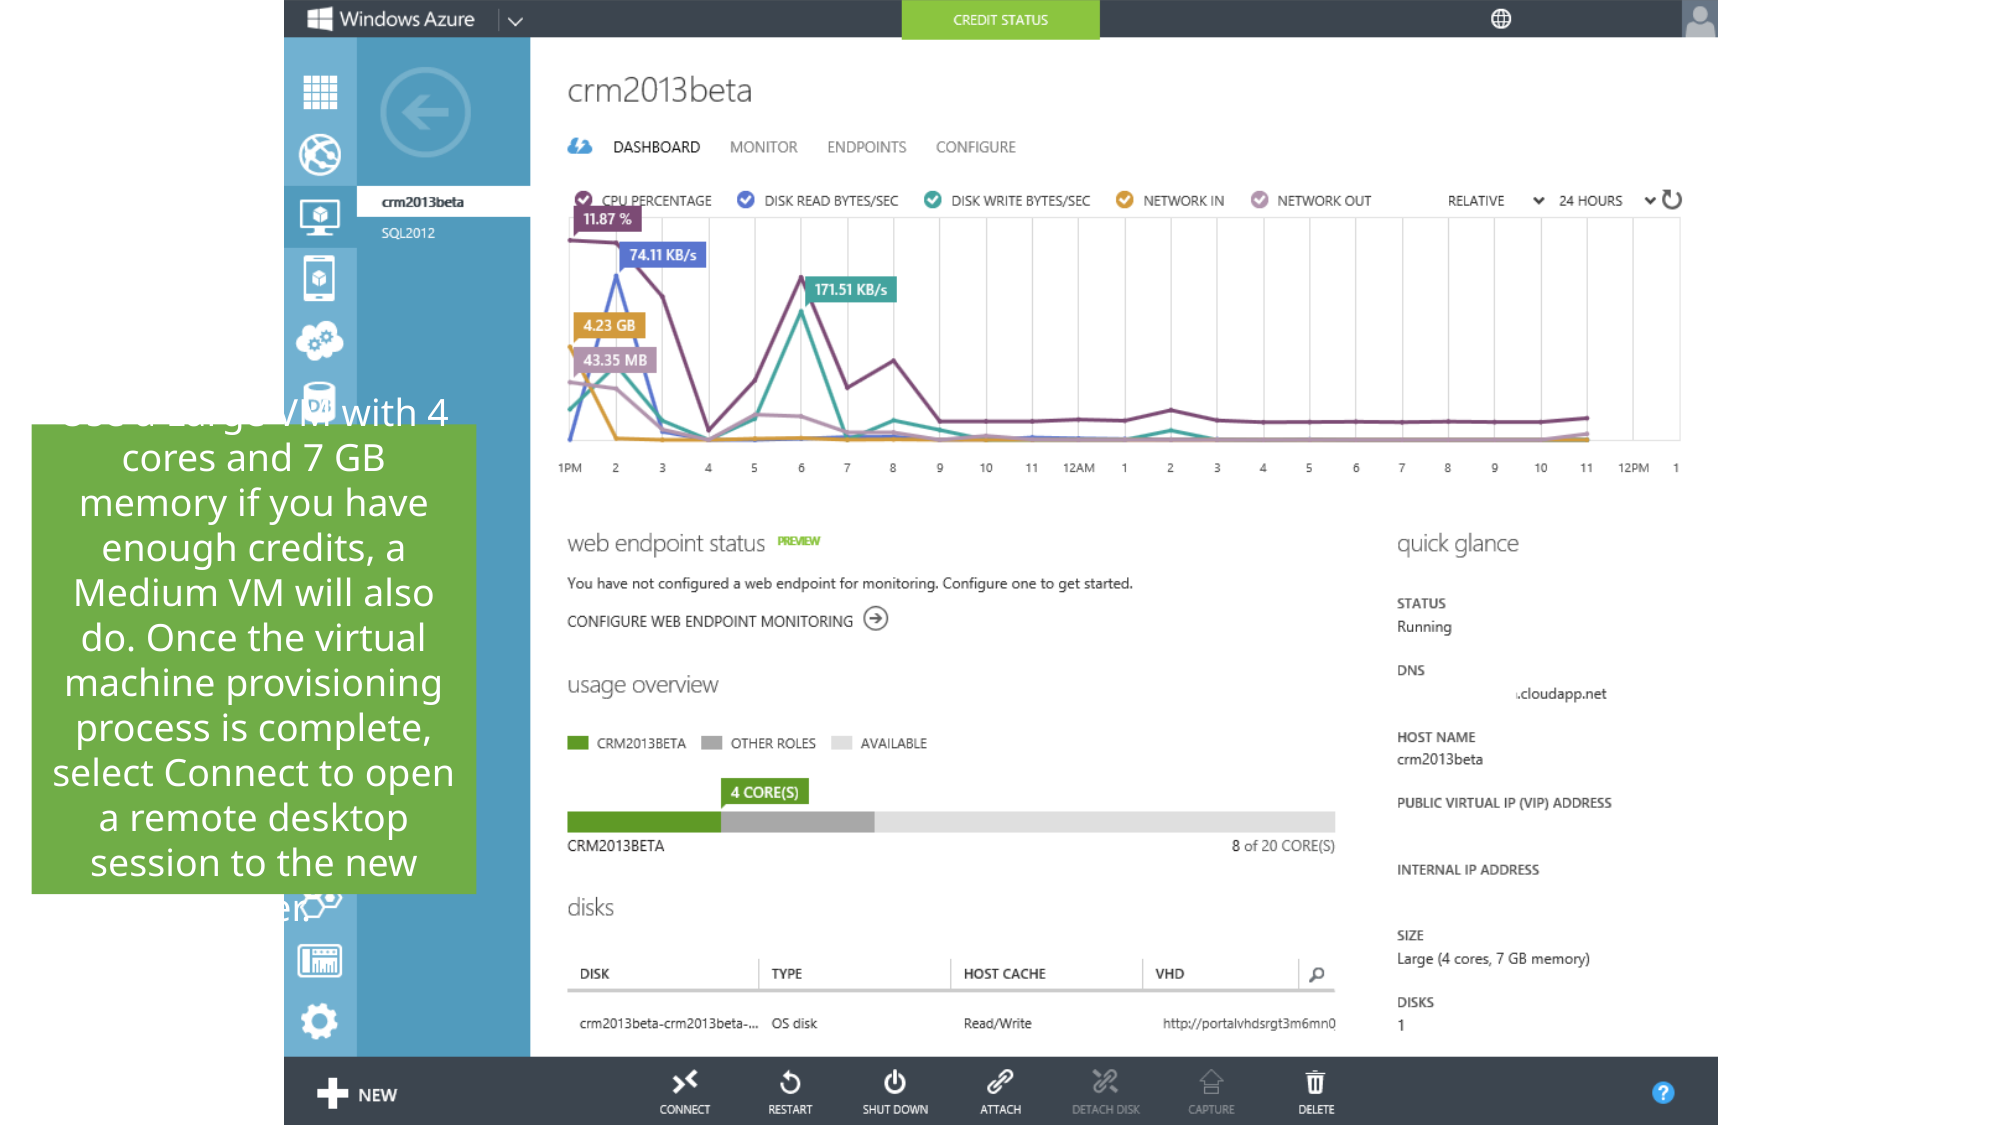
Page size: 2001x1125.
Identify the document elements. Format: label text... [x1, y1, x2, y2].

picture [284, 0, 1718, 1125]
text_box Use a Large VM with 4 cores and 7 GB memory if you have enough credits, a Medium VM will also do. Once the virtual machine provisioning process is complete, select Connect to open a remote desktop session to the new server. [31, 423, 284, 895]
